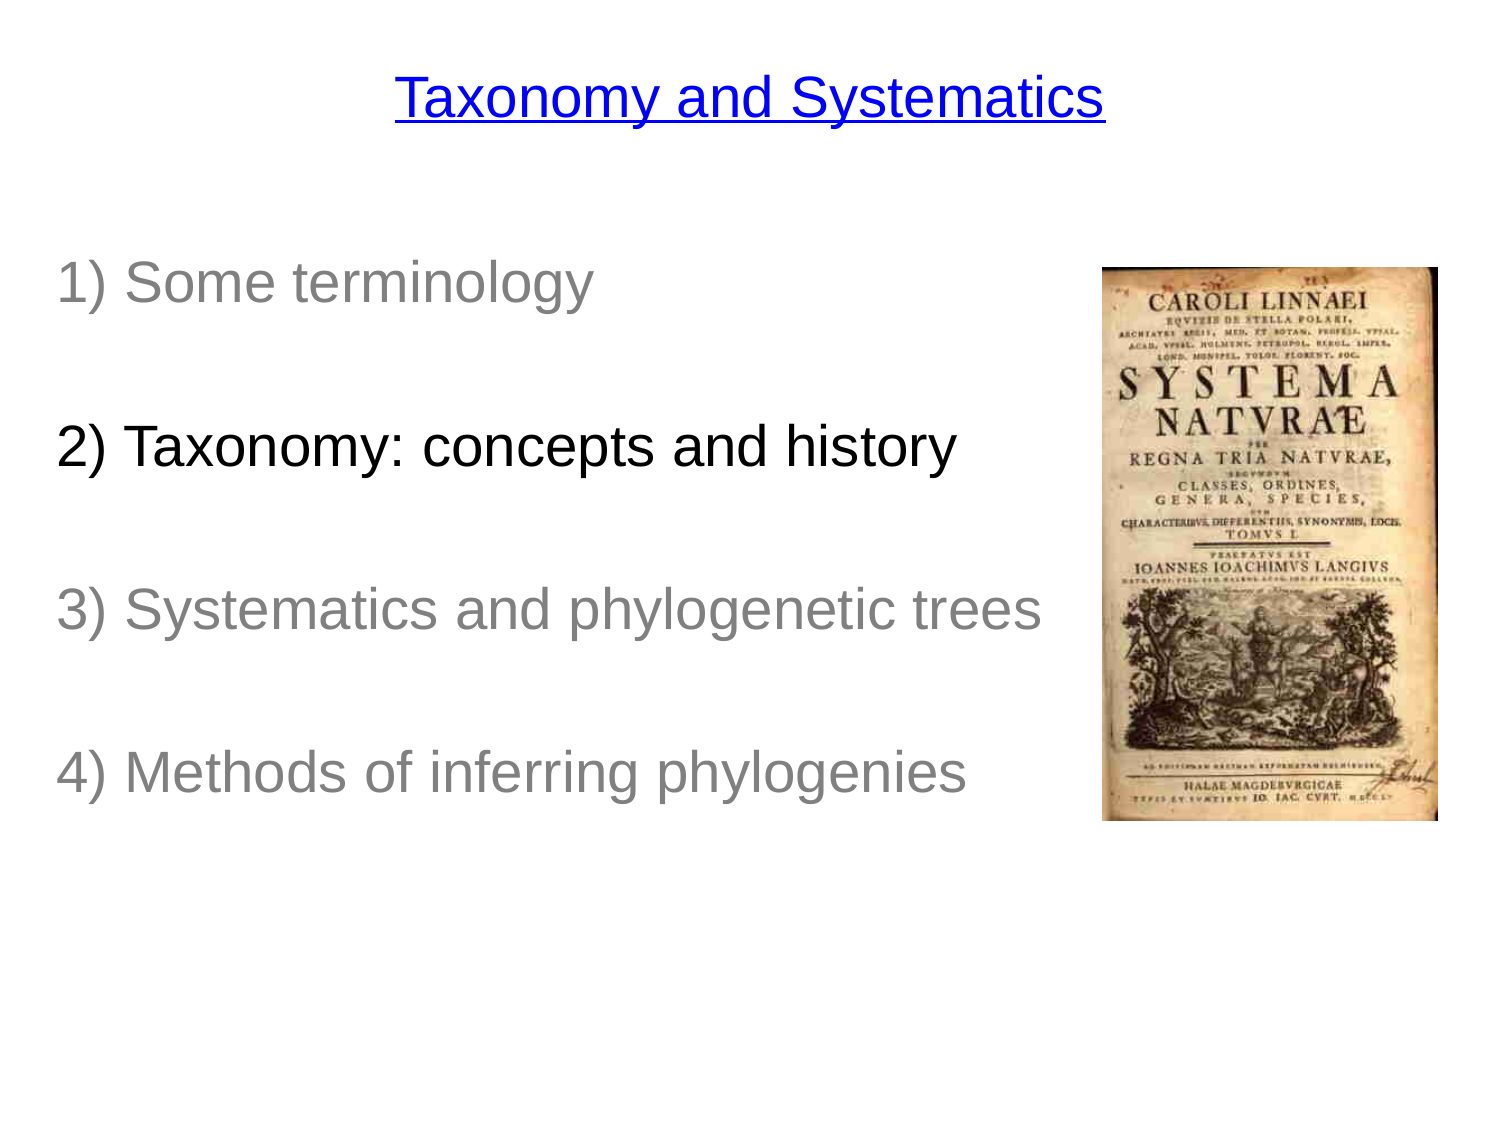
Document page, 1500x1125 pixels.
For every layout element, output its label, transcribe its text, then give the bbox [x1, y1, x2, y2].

picture [1102, 267, 1438, 822]
list 1) Some terminology 2) Taxonomy: concepts and history 3) Systematics and phylogenetic trees 4) Methods of inferring phylogenies [40, 154, 1471, 988]
title Taxonomy and Systematics [74, 0, 1426, 188]
